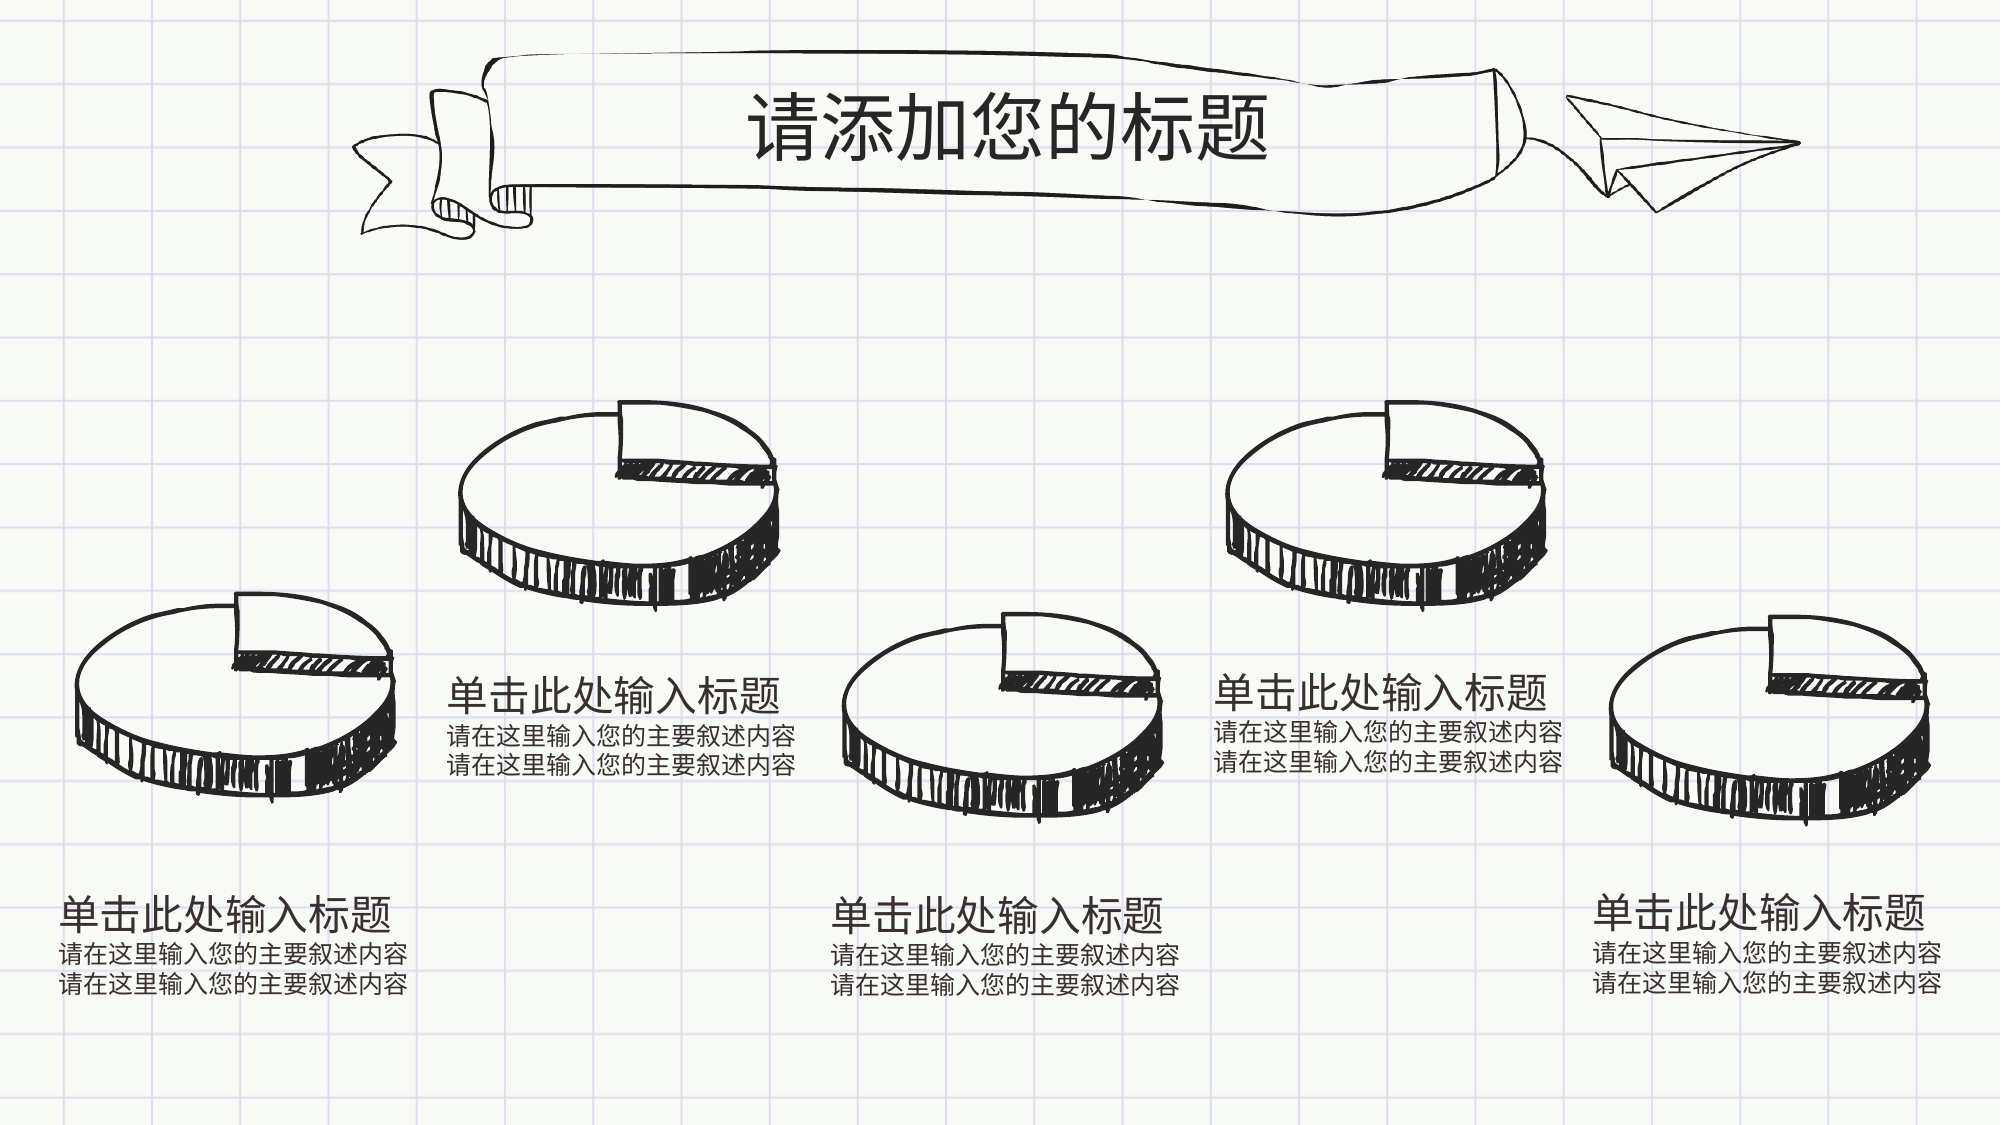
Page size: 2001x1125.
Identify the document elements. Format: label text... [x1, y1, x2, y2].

picture [352, 50, 1801, 240]
text_box 单击此处输入标题 请在这里输入您的主要叙述内容 请在这里输入您的主要叙述内容 [1199, 659, 1579, 864]
text_box 单击此处输入标题 请在这里输入您的主要叙述内容 请在这里输入您的主要叙述内容 [432, 662, 812, 868]
text_box [74, 591, 398, 804]
text_box 单击此处输入标题 请在这里输入您的主要叙述内容 请在这里输入您的主要叙述内容 [1577, 879, 1958, 1085]
text_box [1225, 400, 1548, 612]
text_box [841, 611, 1165, 824]
text_box 单击此处输入标题 请在这里输入您的主要叙述内容 请在这里输入您的主要叙述内容 [43, 880, 424, 1086]
text_box 单击此处输入标题 请在这里输入您的主要叙述内容 请在这里输入您的主要叙述内容 [815, 881, 1196, 1087]
text_box [458, 400, 781, 612]
text_box [1608, 614, 1932, 827]
